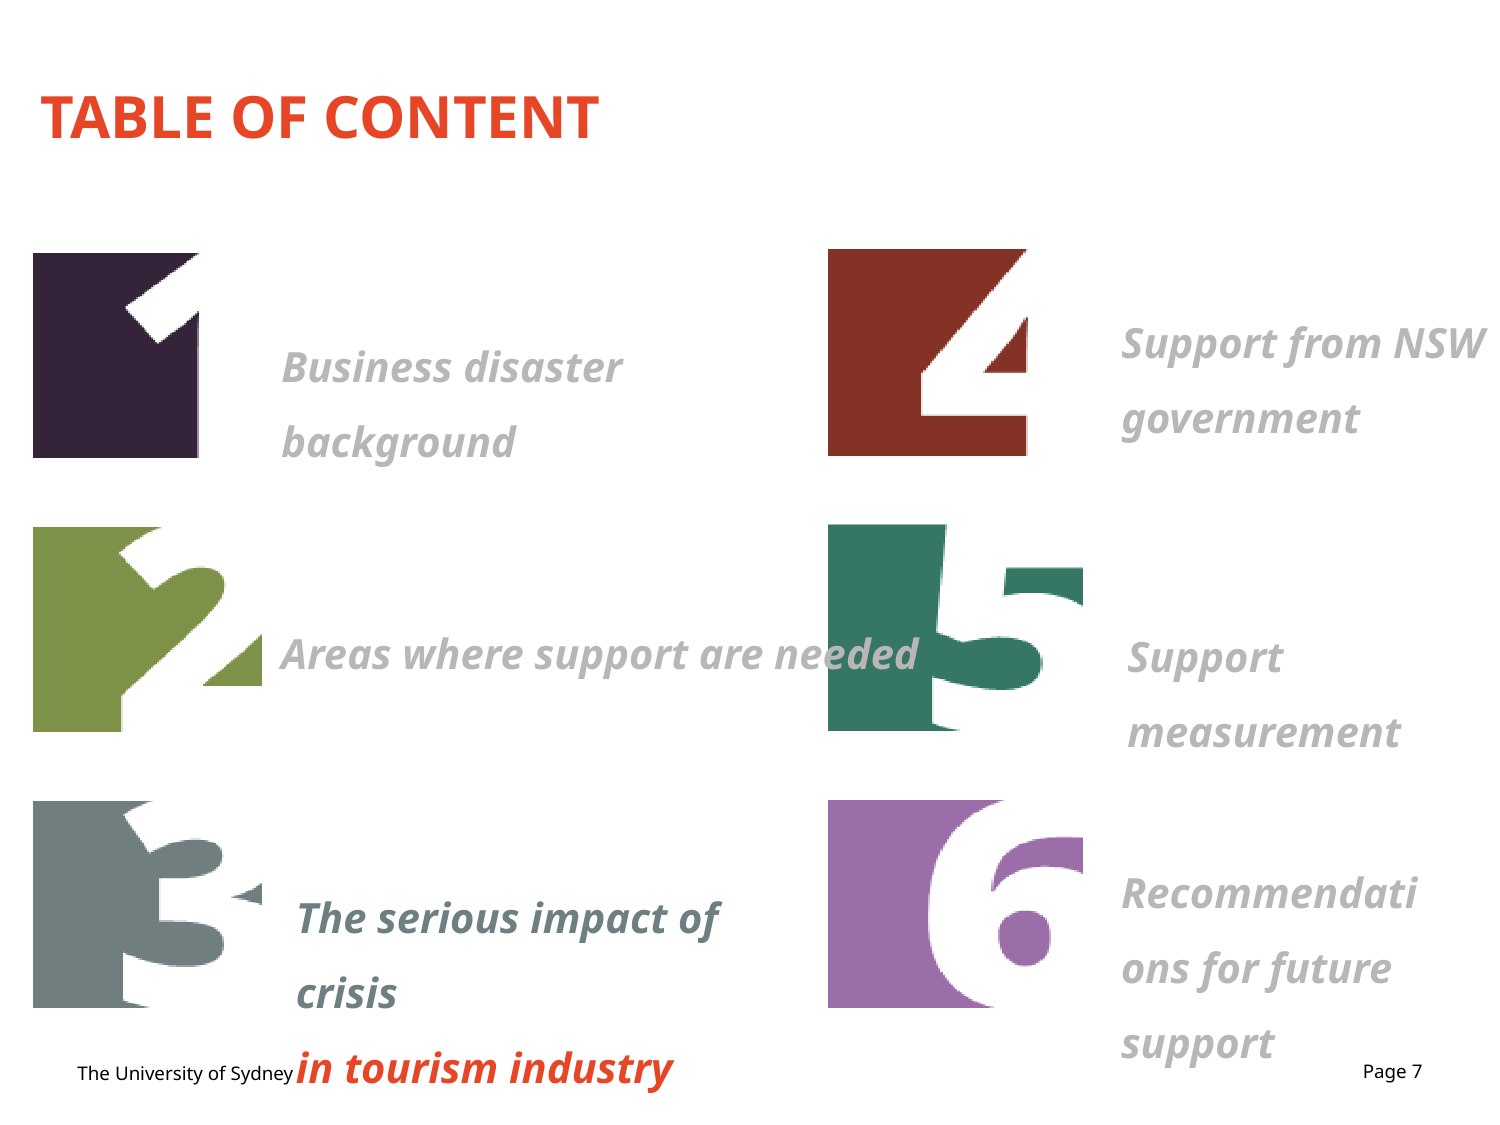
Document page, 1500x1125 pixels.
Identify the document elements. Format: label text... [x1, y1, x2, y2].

text_box Business disaster background [272, 301, 812, 482]
picture [826, 248, 1092, 1009]
picture [25, 248, 267, 1009]
text_box The serious impact of crisis in tourism industry [280, 851, 827, 1107]
title TABLE OF CONTENT [25, 21, 1376, 209]
text_box Areas where support are needed [272, 588, 821, 694]
text_box Support from NSW government [1106, 276, 1500, 492]
text_box Support measurement [1112, 590, 1500, 771]
text_box Recommendations for future support [1106, 826, 1452, 1117]
